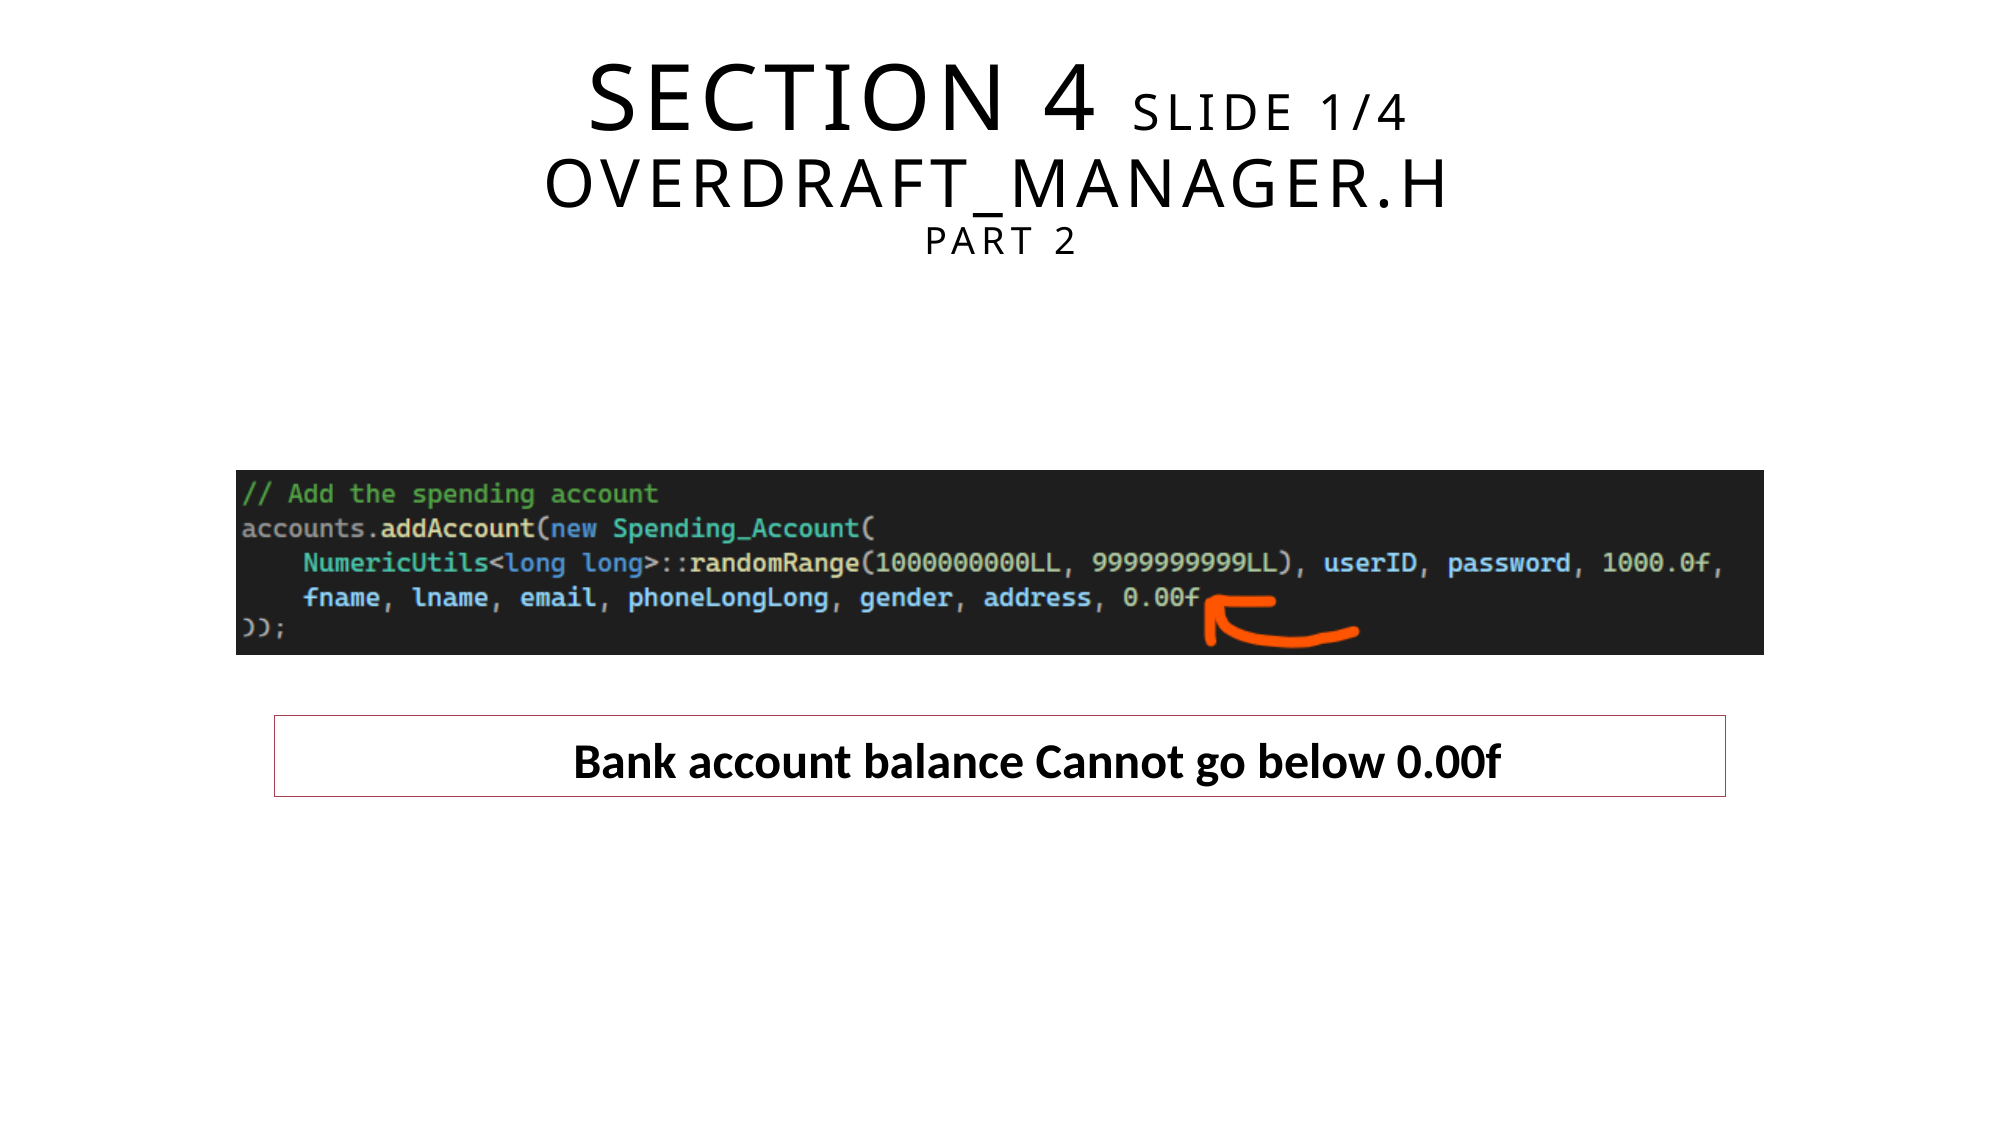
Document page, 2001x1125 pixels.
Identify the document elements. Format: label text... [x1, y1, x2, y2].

picture [236, 469, 1764, 656]
text_box Bank account balance Cannot go below 0.00f [274, 715, 1726, 797]
title Section 4 Slide 1/4 Overdraft_Manager.h part 2 [479, 0, 1521, 243]
